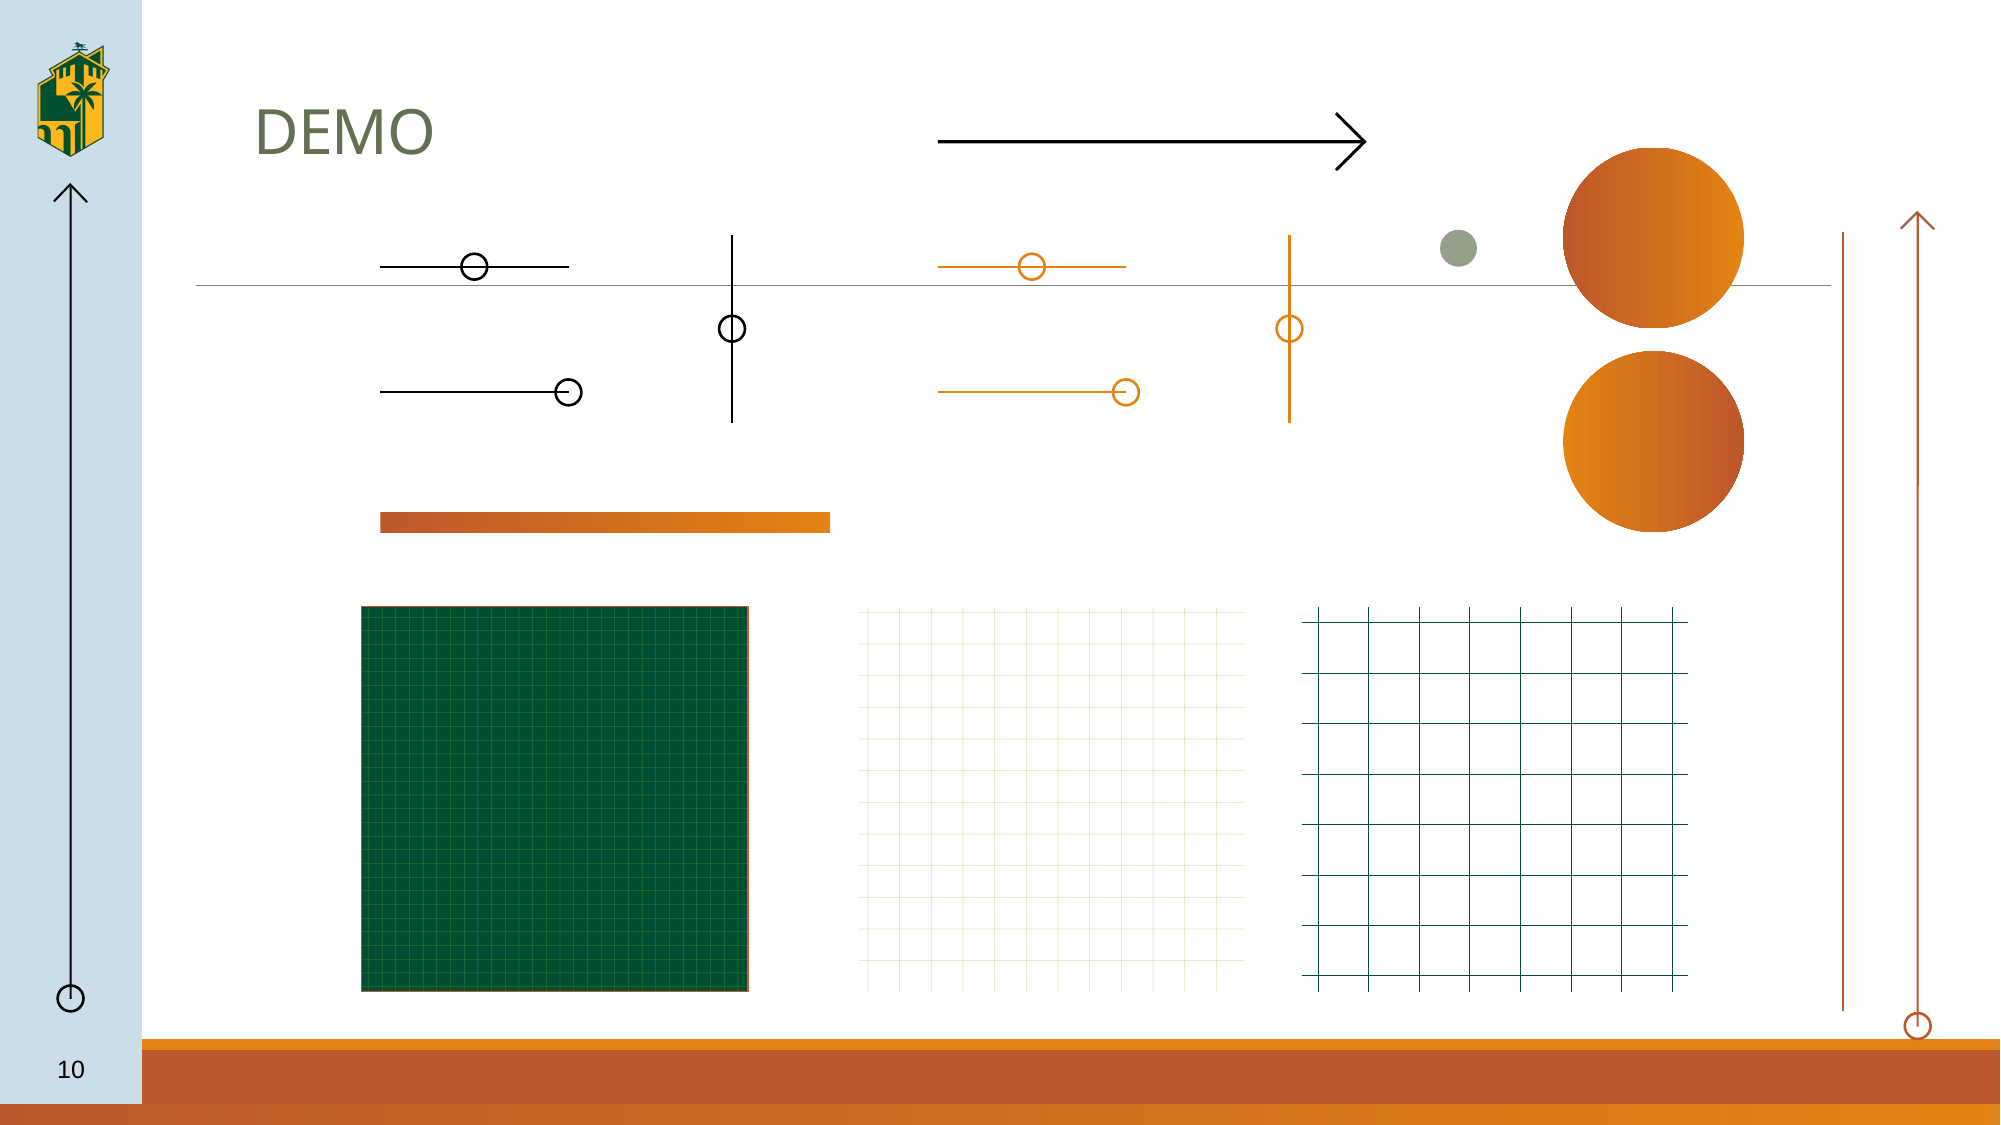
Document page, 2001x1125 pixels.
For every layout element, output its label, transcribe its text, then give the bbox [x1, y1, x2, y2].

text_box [1900, 211, 1935, 1040]
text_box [1194, 315, 1385, 343]
text_box [1561, 349, 1746, 534]
text_box [1022, 277, 1042, 281]
text_box [464, 277, 485, 281]
text_box [1018, 252, 1046, 263]
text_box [637, 315, 827, 343]
text_box [554, 378, 583, 407]
text_box [1112, 378, 1141, 407]
picture [37, 42, 112, 157]
picture [937, 103, 1369, 195]
text_box [1561, 146, 1746, 330]
text_box [460, 252, 489, 263]
picture [53, 183, 88, 203]
text_box [379, 511, 831, 533]
picture [361, 606, 749, 992]
picture [858, 606, 1245, 992]
slide_number 10 [0, 1039, 143, 1099]
title DEMO [253, 103, 878, 169]
text_box [1438, 228, 1479, 268]
